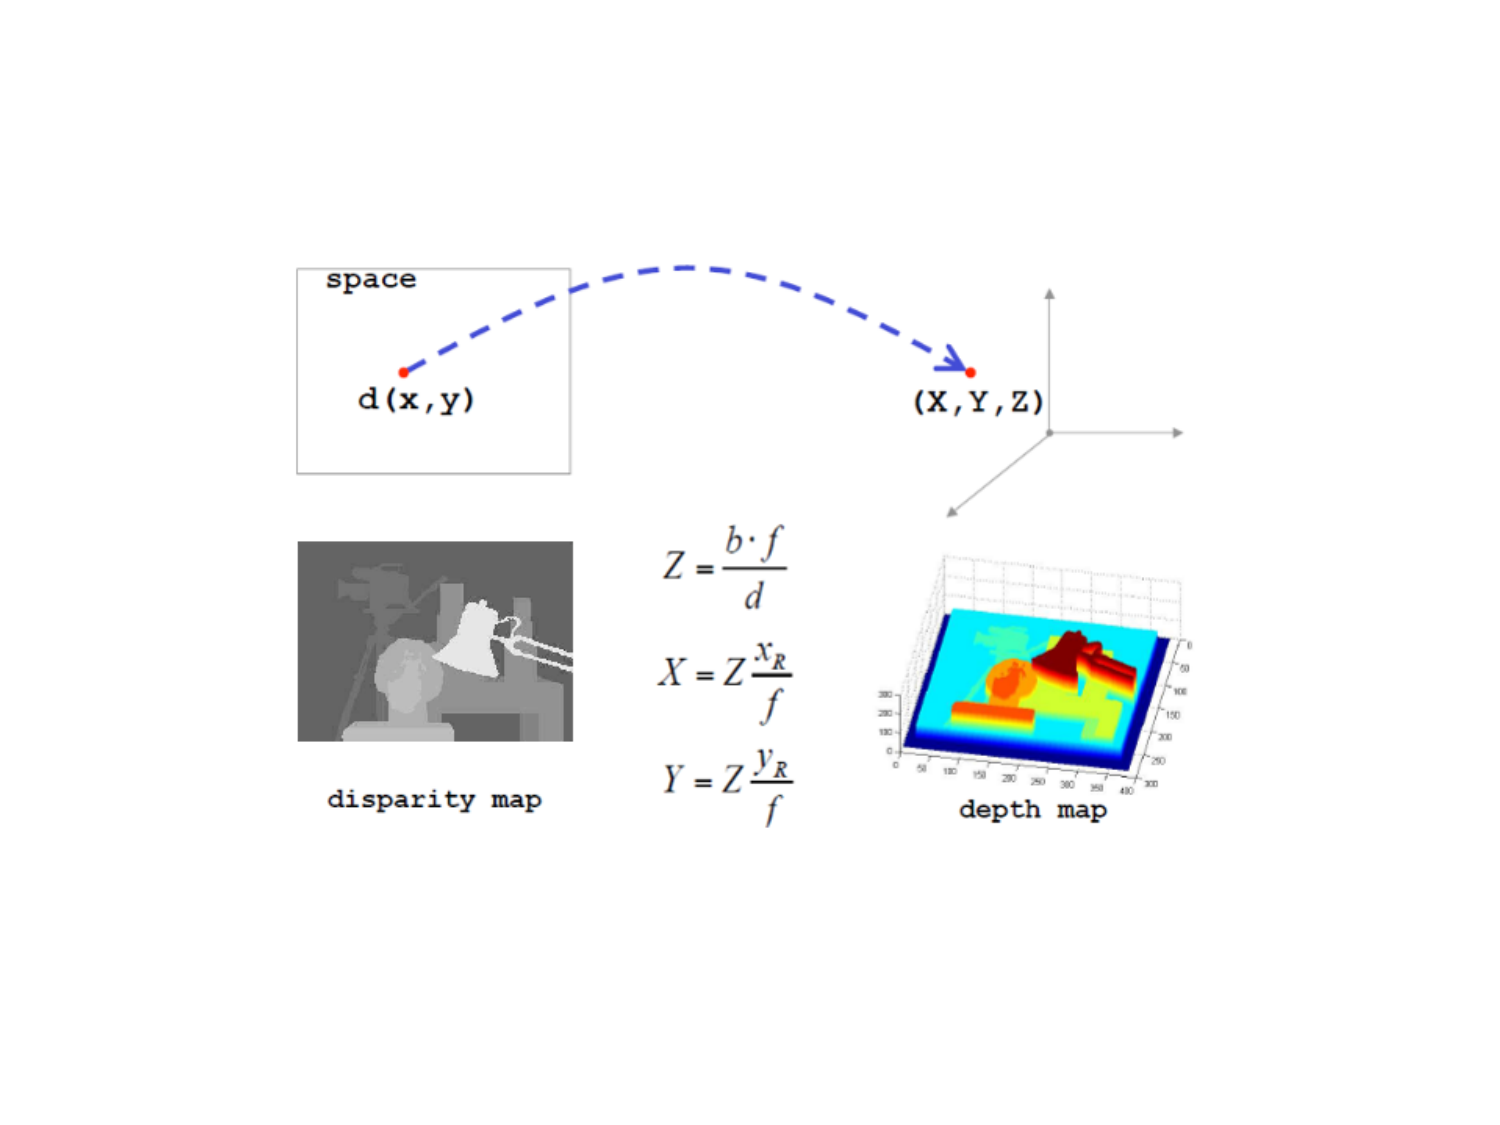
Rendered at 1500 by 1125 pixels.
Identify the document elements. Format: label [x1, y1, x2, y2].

picture [284, 257, 1216, 868]
